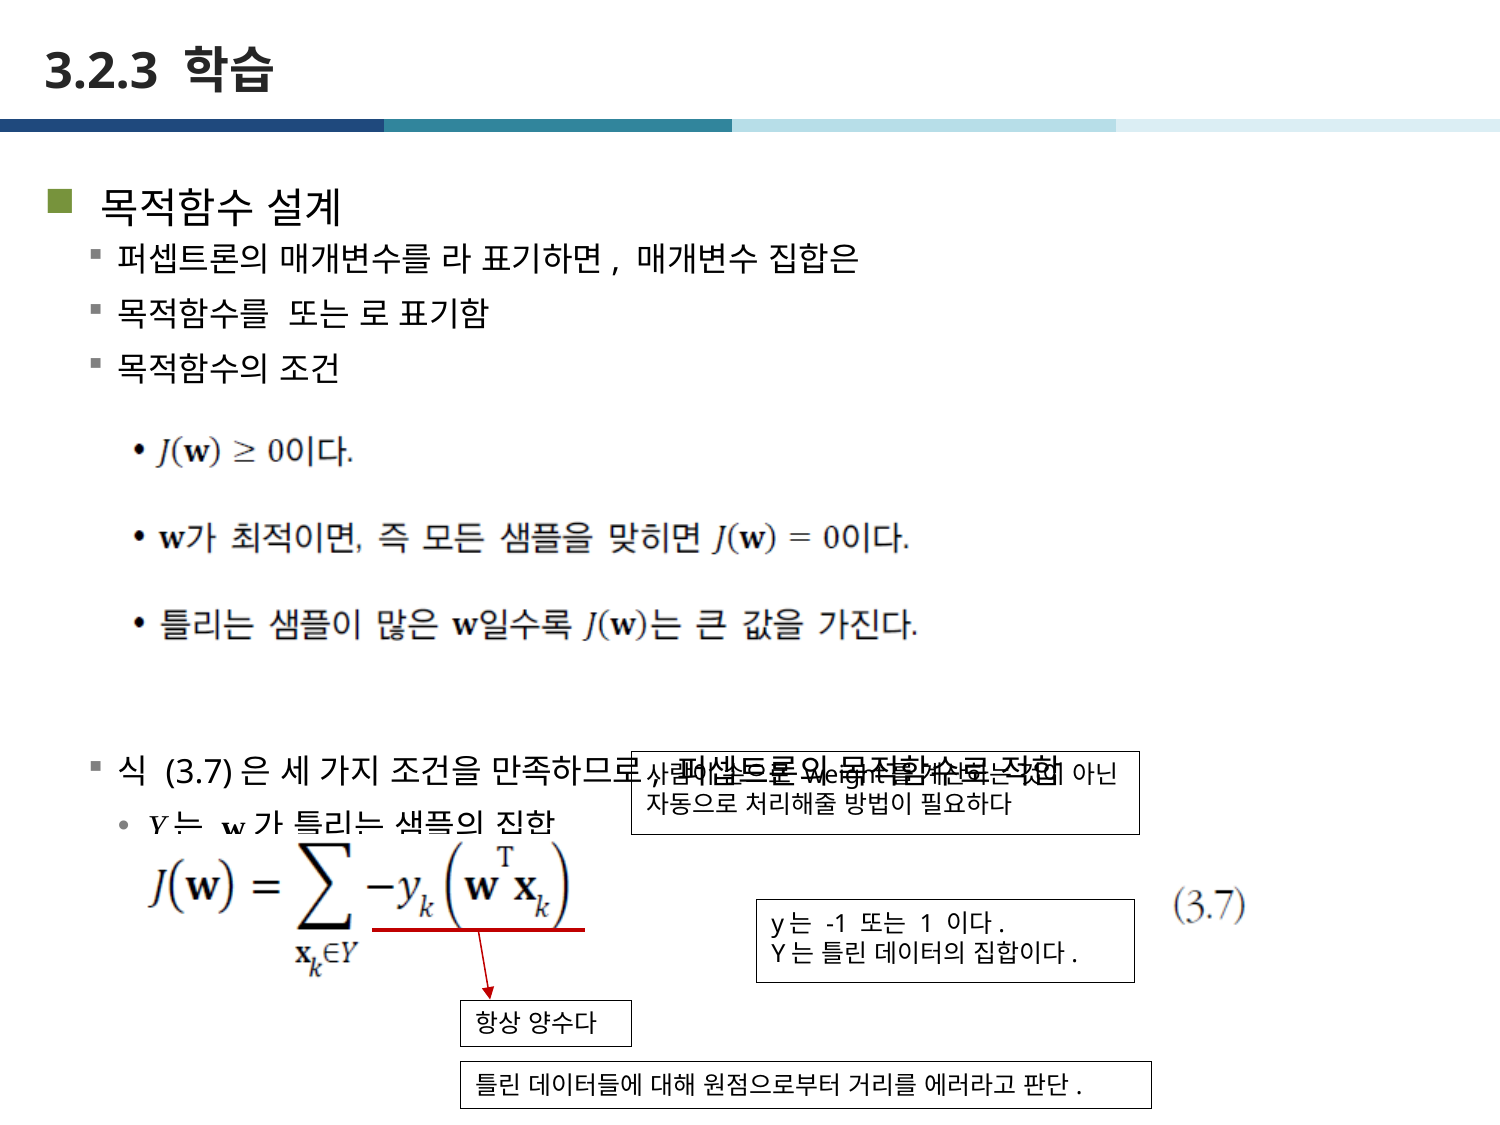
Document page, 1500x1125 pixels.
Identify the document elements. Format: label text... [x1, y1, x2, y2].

text_box 항상 양수다 [460, 1000, 632, 1047]
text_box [477, 929, 491, 1000]
picture [123, 432, 928, 647]
text_box 사람이 손으로 weight를 계산하는 것이 아닌 자동으로 처리해줄 방법이 필요하다 [631, 751, 1140, 832]
title 3.2.3 학습 [29, 23, 1270, 114]
text_box 틀린 데이터들에 대해 원점으로부터 거리를 에러라고 판단. [460, 1061, 1152, 1109]
picture [147, 833, 1255, 983]
